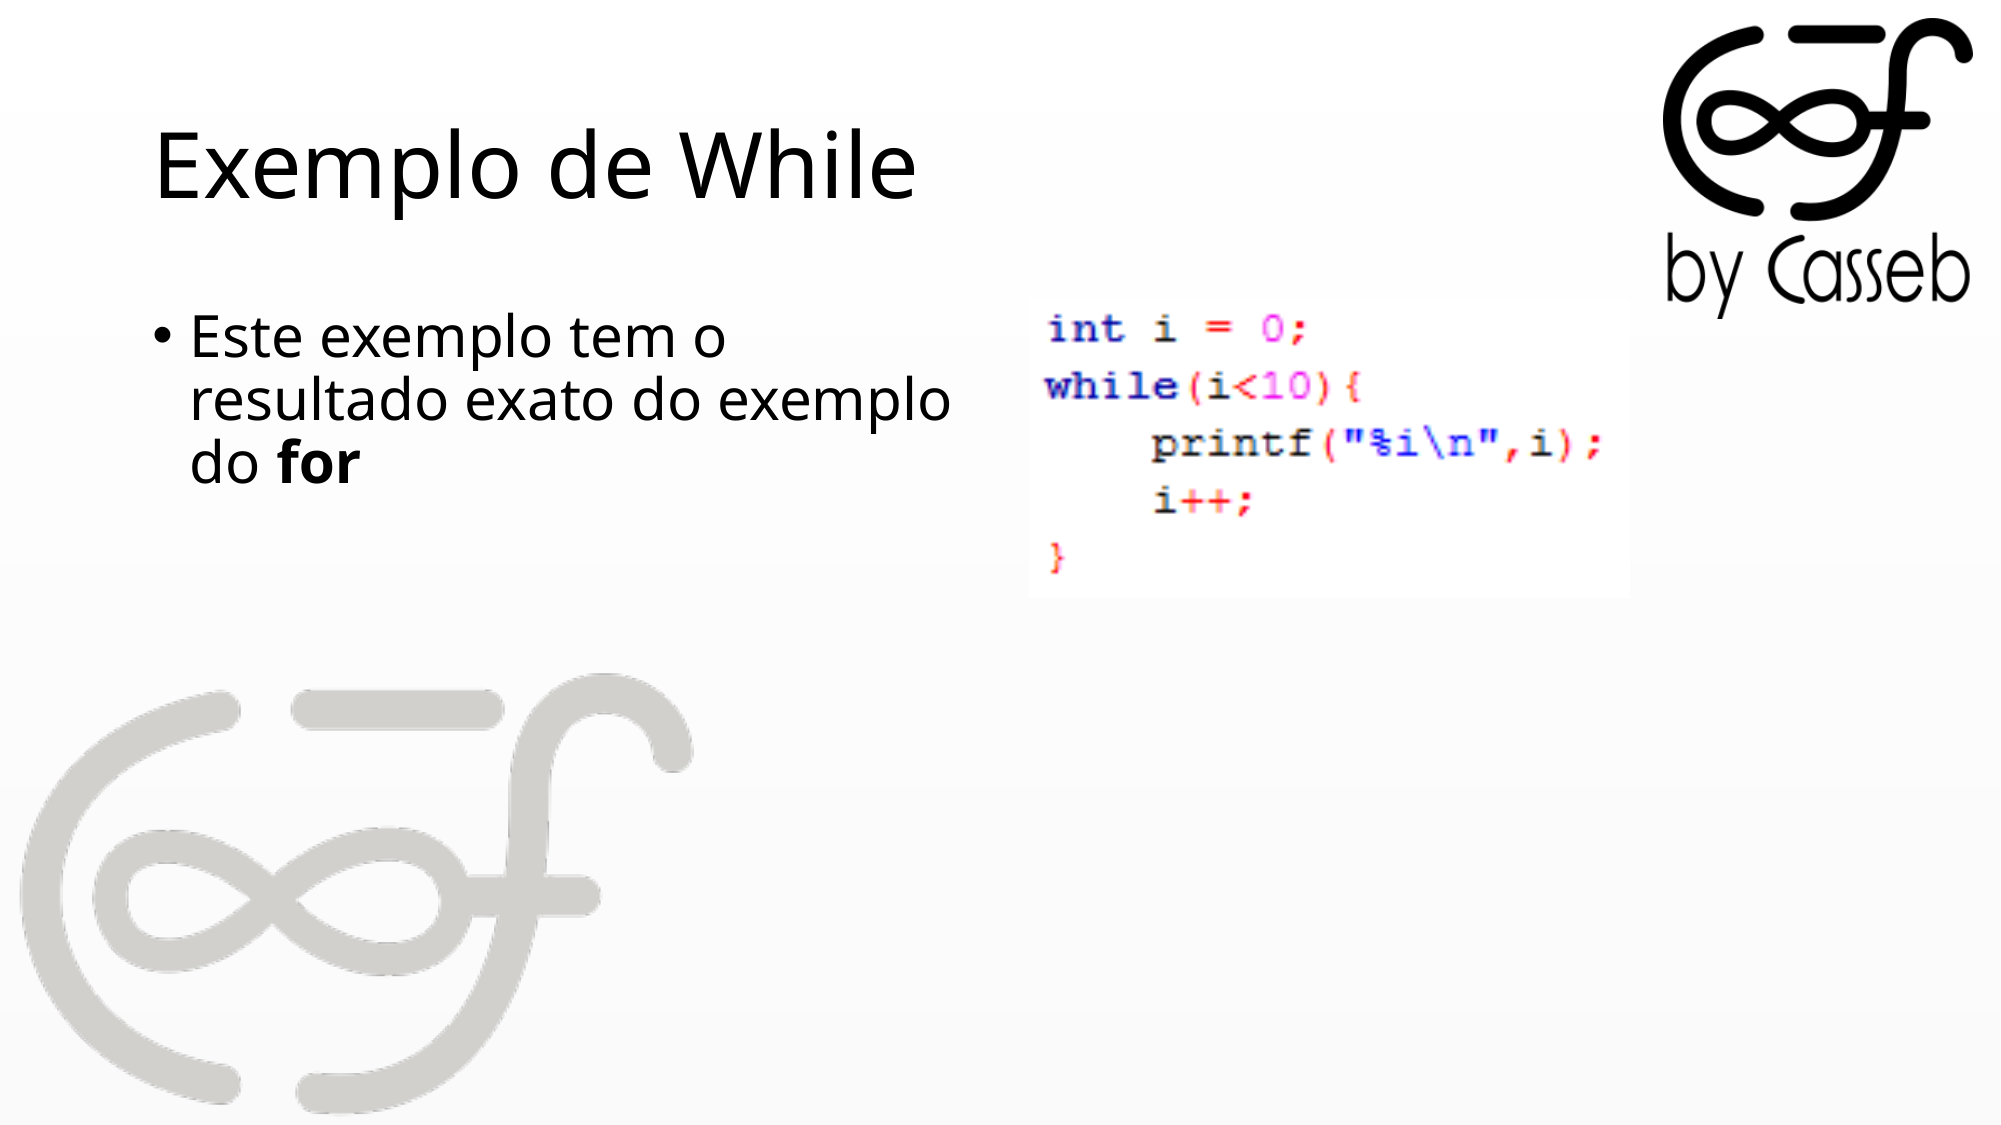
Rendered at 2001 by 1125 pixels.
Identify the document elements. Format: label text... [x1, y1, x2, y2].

picture [0, 539, 715, 1125]
list Este exemplo tem o resultado exato do exemplo do for [137, 299, 988, 1014]
picture [1663, 18, 1973, 319]
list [1029, 299, 1630, 598]
title Exemplo de While [137, 59, 1863, 278]
